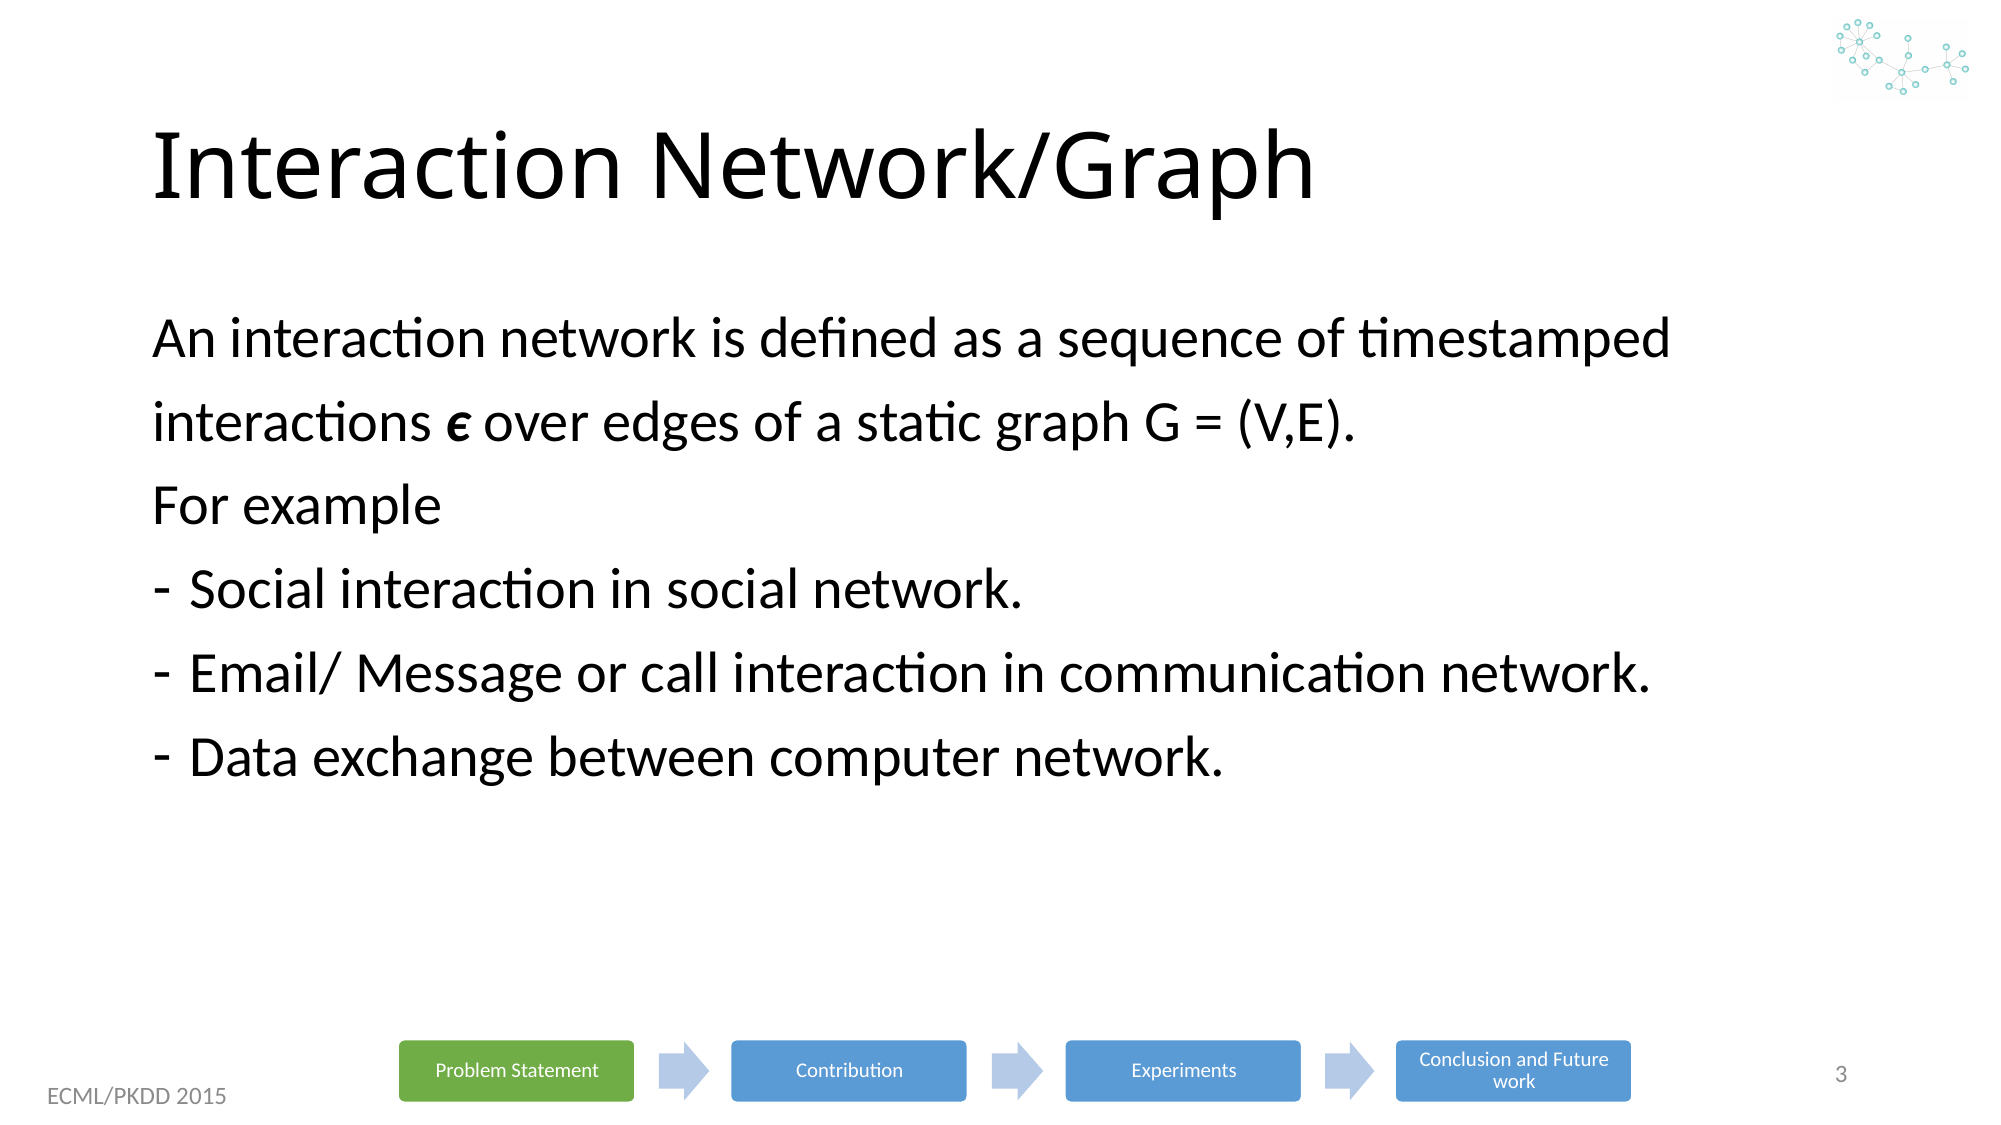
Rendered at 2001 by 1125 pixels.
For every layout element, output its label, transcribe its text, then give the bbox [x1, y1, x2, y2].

title Interaction Network/Graph [137, 59, 1863, 278]
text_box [397, 1039, 1633, 1103]
list An interaction network is defined as a sequence of timestamped interactions є over edges of a static graph G = (V,E). For example Social interaction in social network. Email/ Message or call interaction in communication network. Data exchange between computer network. [137, 299, 1863, 1014]
text_box ECML/PKDD 2015 [0, 1065, 475, 1125]
slide_number 3 [1633, 1042, 1863, 1103]
picture [1832, 19, 1969, 101]
